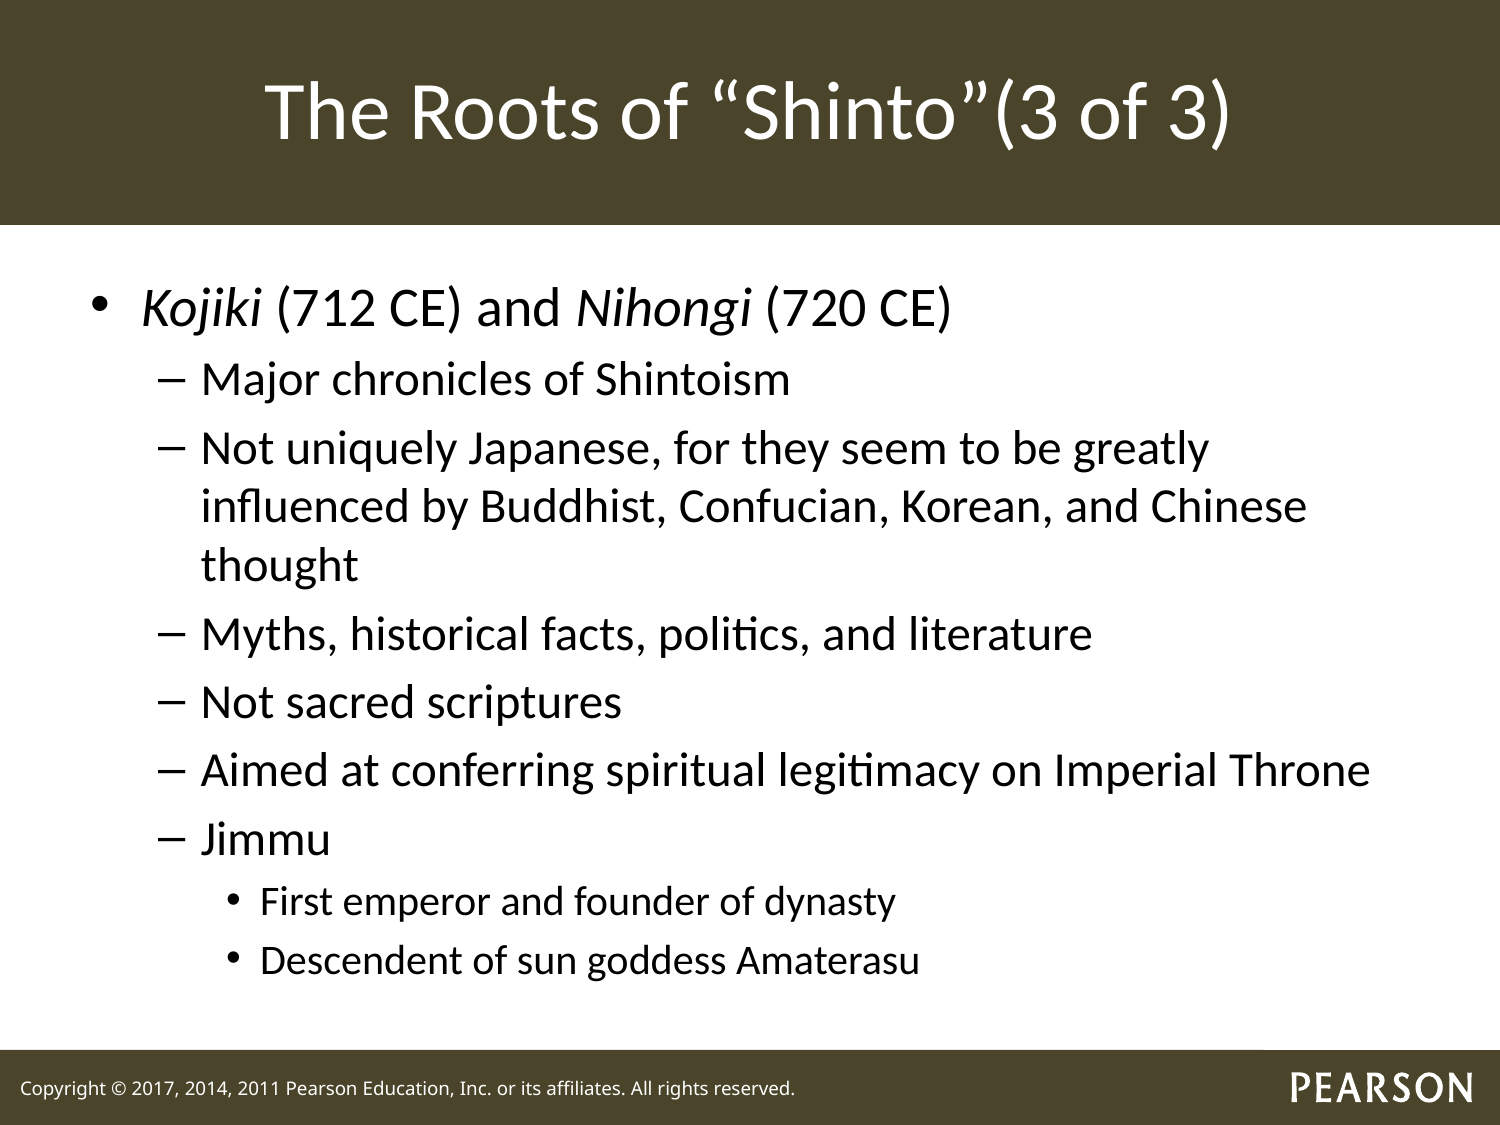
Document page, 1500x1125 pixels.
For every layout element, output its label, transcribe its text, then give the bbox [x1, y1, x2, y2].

list Kojiki (712 CE) and Nihongi (720 CE) Major chronicles of Shintoism Not uniquely Japanese, for they seem to be greatly influenced by Buddhist, Confucian, Korean, and Chinese thought Myths, historical facts, politics, and literature Not sacred scriptures Aimed at conferring spiritual legitimacy on Imperial Throne Jimmu First emperor and founder of dynasty Descendent of sun goddess Amaterasu [75, 262, 1425, 1005]
title The Roots of “Shinto”(3 of 3) [75, 12, 1425, 200]
